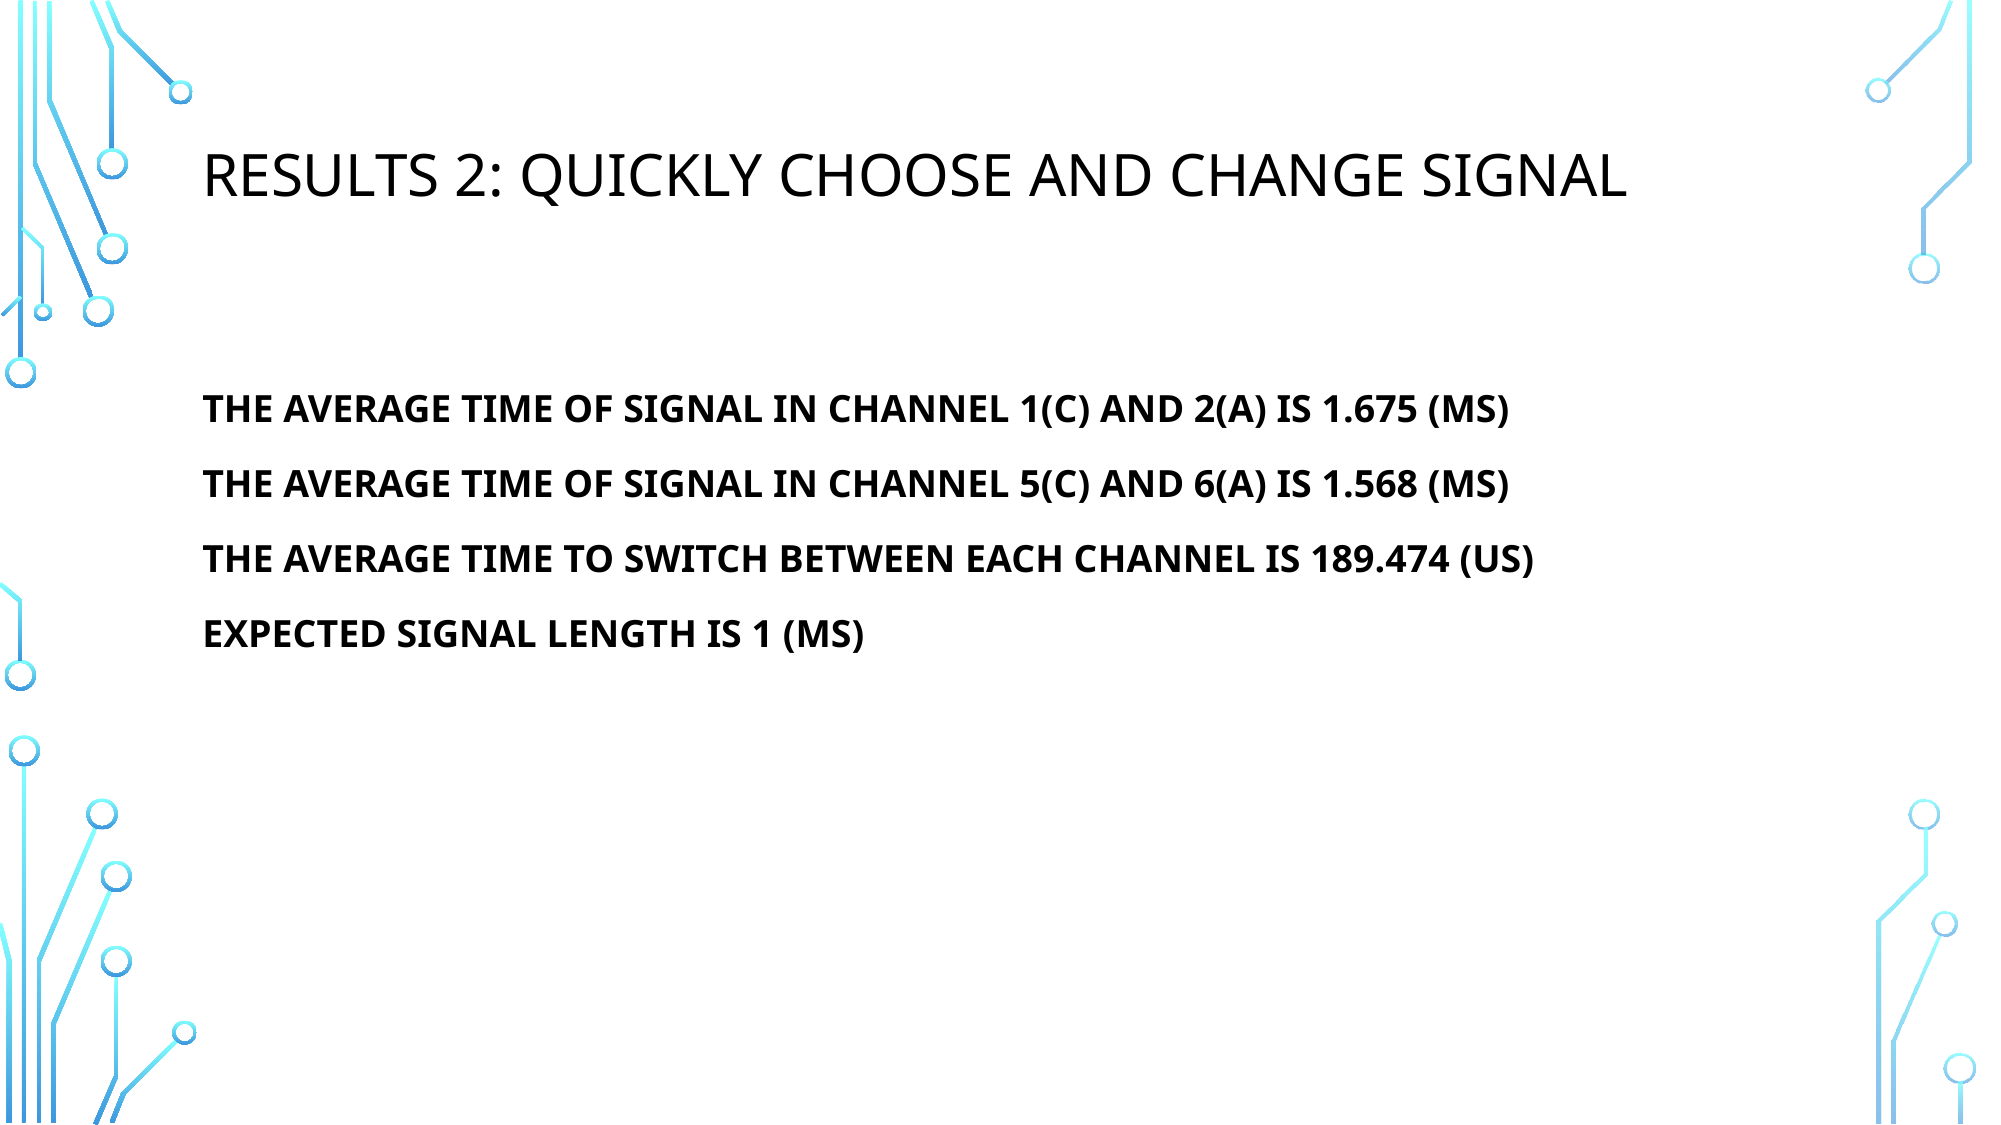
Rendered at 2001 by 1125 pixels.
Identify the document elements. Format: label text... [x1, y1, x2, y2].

text_box [1913, 799, 1936, 805]
text_box [1948, 1053, 1972, 1059]
text_box The average time of signal in Channel 1(C) and 2(A) is 1.675 (ms) The average time of signal in Channel 5(C) and 6(A) is 1.568 (ms) The average time to switch between each Channel is 189.474 (us) Expected Signal Length is 1 (ms) [187, 368, 1813, 950]
text_box [1869, 78, 1885, 83]
text_box [1967, 0, 1972, 8]
text_box [1934, 911, 1956, 917]
text_box [1891, 900, 1903, 907]
text_box [1967, 10, 1972, 59]
title Results 2: Quickly choose and change Signal [187, 101, 1813, 218]
text_box [1942, 3, 1952, 19]
text_box [1920, 942, 1939, 978]
text_box [1902, 839, 1928, 895]
